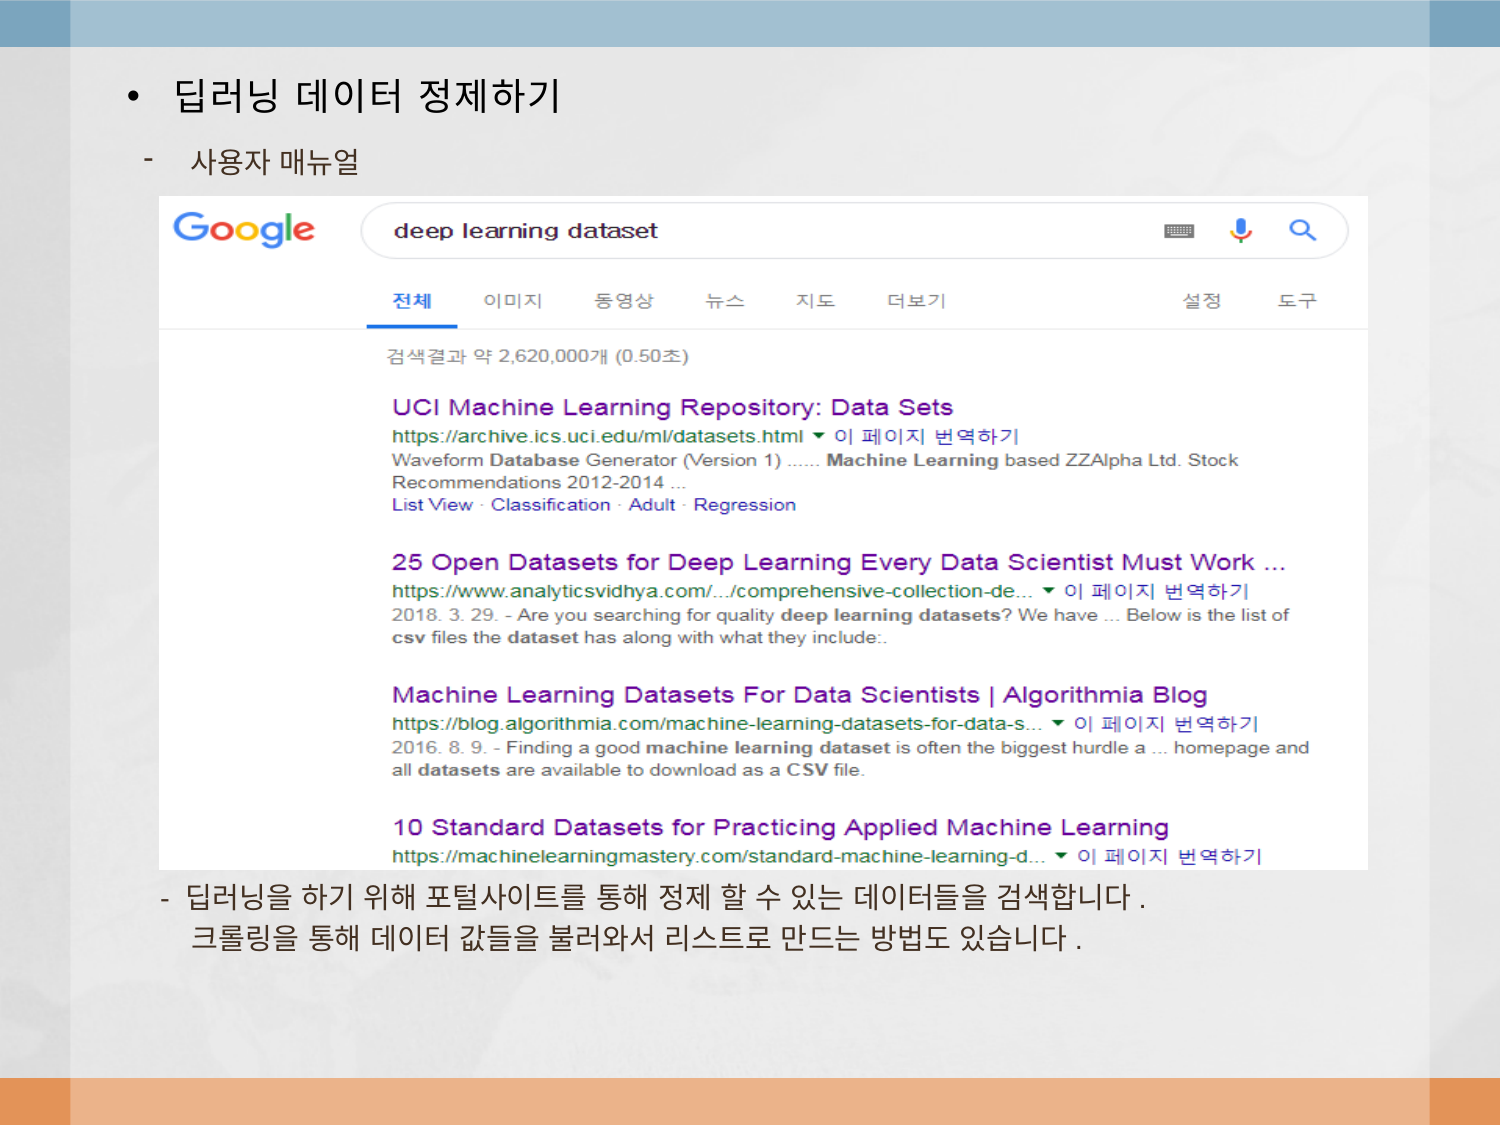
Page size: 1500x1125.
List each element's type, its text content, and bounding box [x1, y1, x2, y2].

picture [159, 196, 1368, 870]
subtitle 사용자 매뉴얼 - 딥러닝을 하기 위해 포털사이트를 통해 정제 할 수 있는 데이터들을 검색합니다. 크롤링을 통해 데이터 값들을 불러와서 리스트로 만드는 방법도 있습니다. [128, 137, 1360, 1024]
title 딥러닝 데이터 정제하기 [112, 54, 1367, 138]
